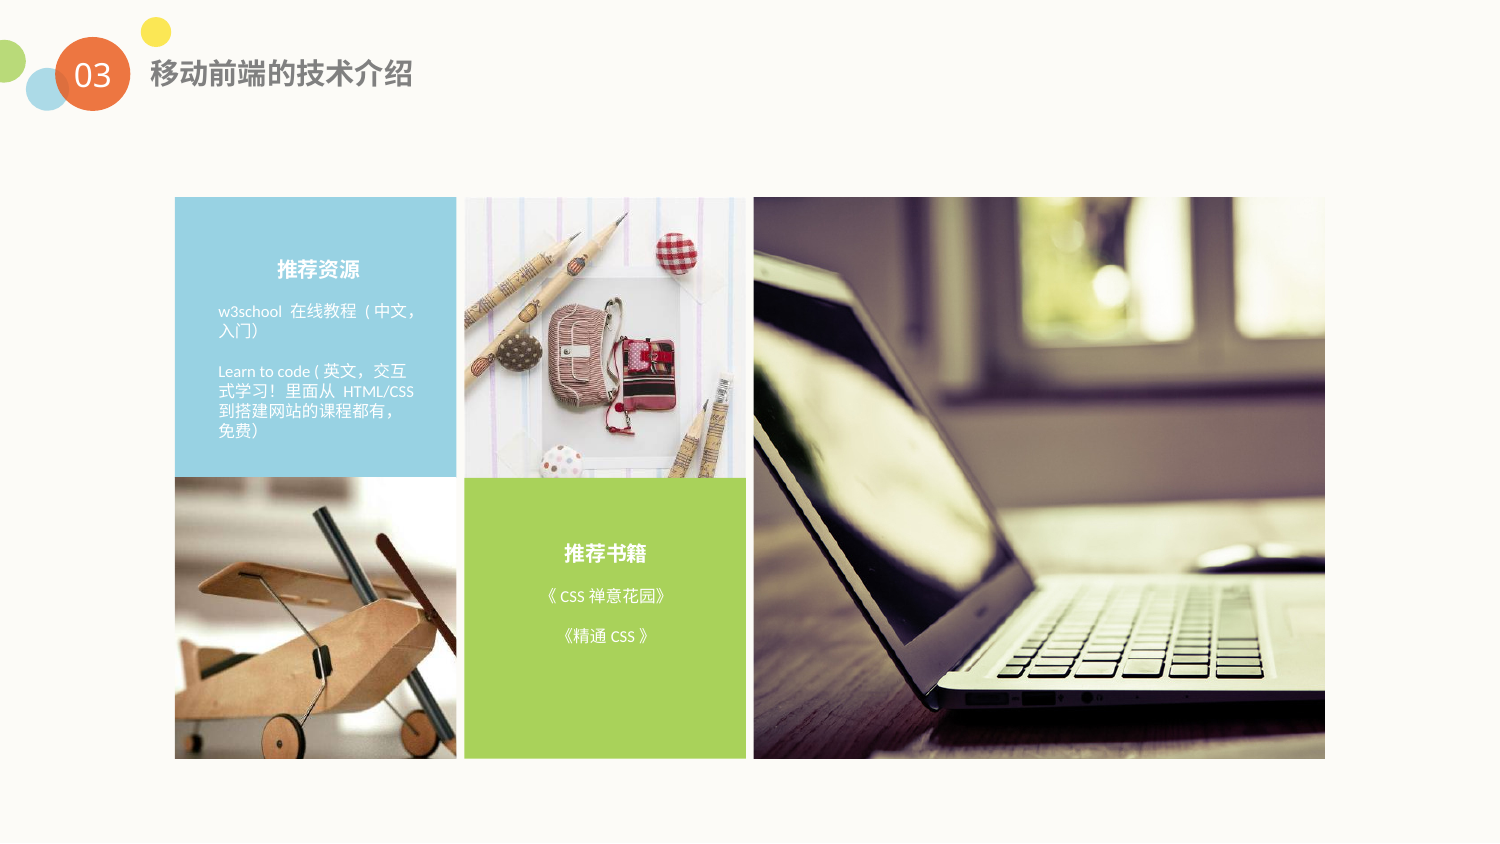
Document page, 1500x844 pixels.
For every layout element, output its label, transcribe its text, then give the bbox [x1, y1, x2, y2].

text_box [25, 67, 66, 111]
text_box [753, 197, 1326, 759]
text_box [464, 197, 746, 477]
text_box [0, 39, 26, 83]
text_box 移动前端的技术介绍 [150, 55, 606, 91]
text_box [140, 17, 172, 48]
text_box [174, 197, 457, 477]
text_box [174, 477, 457, 759]
text_box 推荐书籍 《CSS禅意花园》 《精通CSS》 [493, 540, 719, 686]
text_box 推荐资源 w3school 在线教程 (中文，入门） Learn to code (英文，交互式学习！里面从 HTML/CSS 到搭建网站的课程都有，免费） [218, 256, 420, 441]
text_box [464, 477, 746, 759]
text_box 03 [65, 53, 121, 94]
text_box [55, 36, 131, 111]
